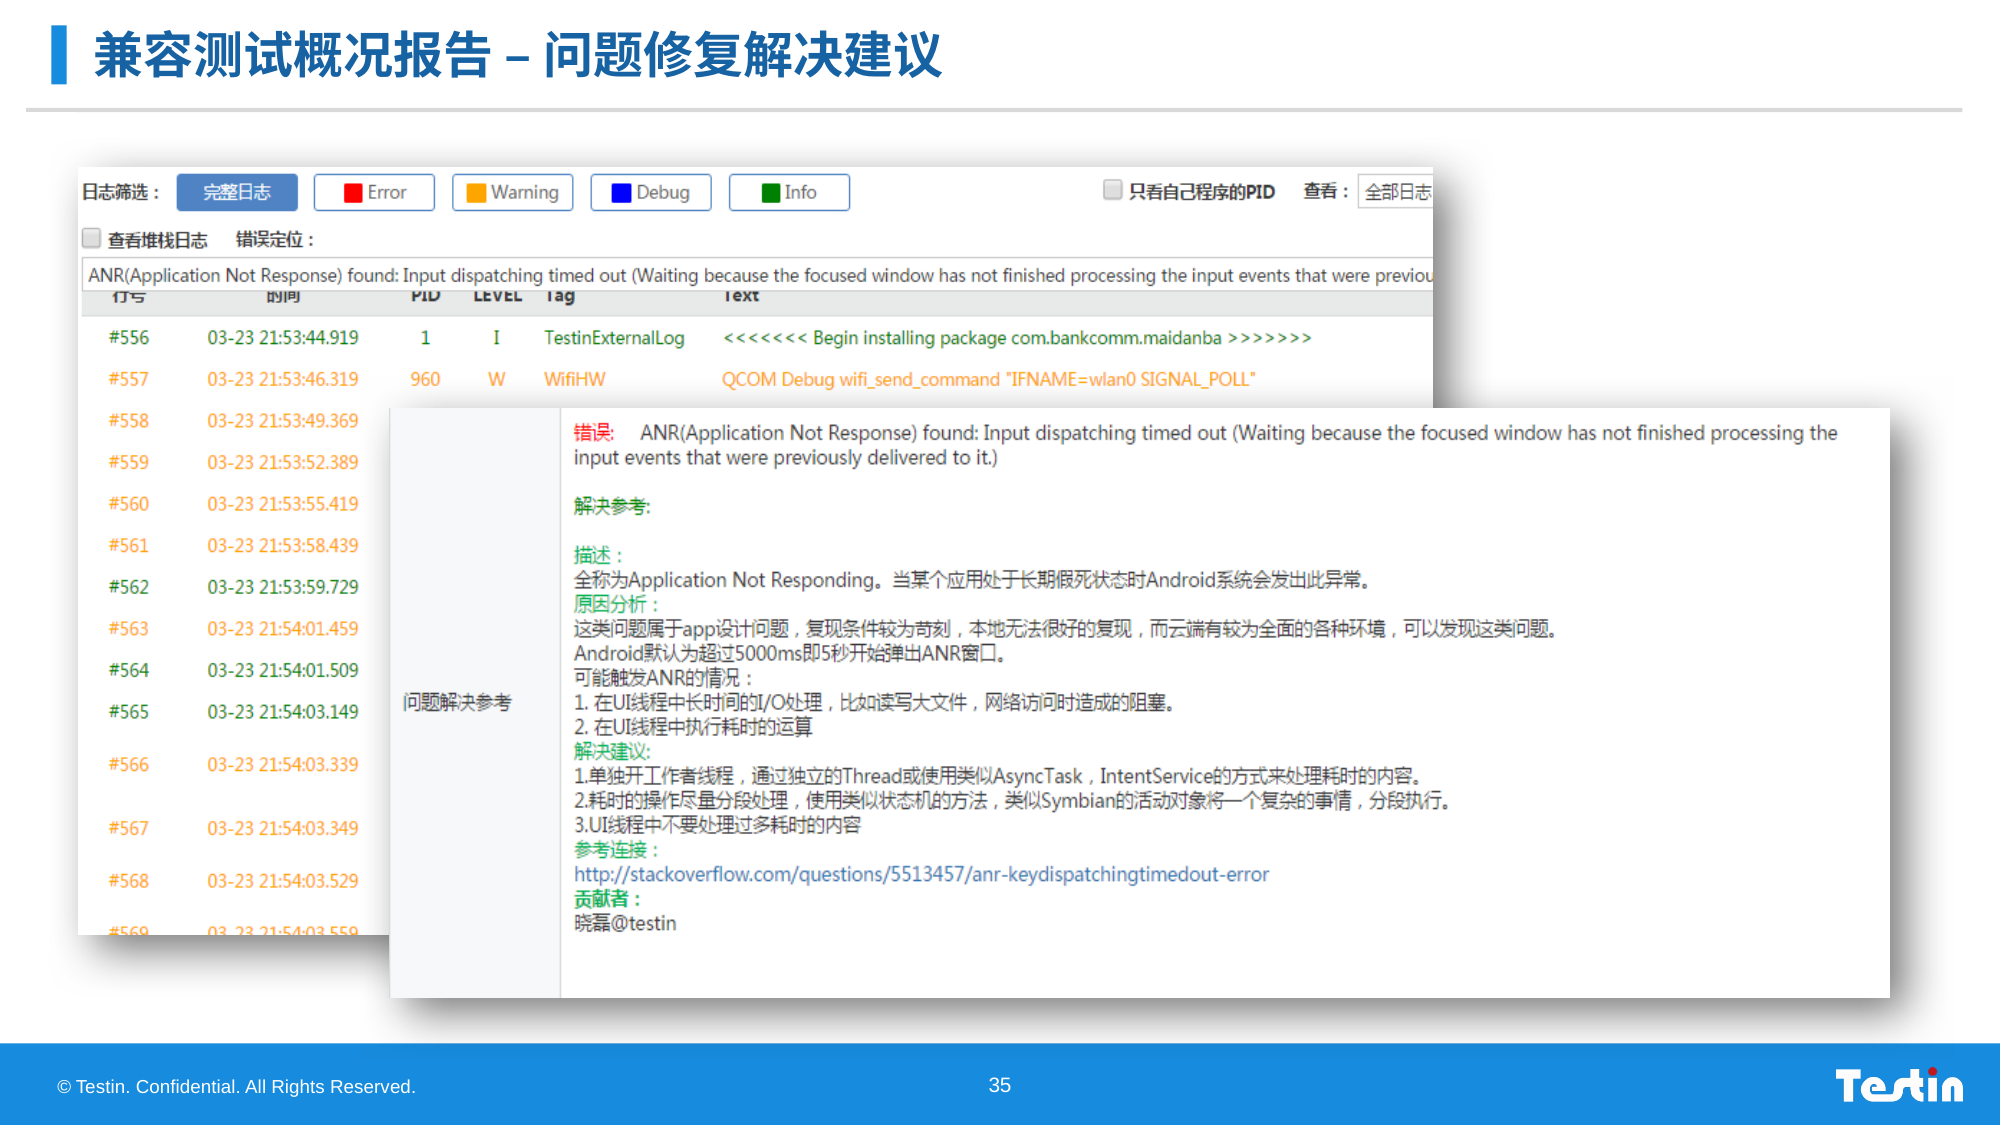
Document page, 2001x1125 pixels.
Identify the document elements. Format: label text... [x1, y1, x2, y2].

picture [78, 167, 1890, 999]
footer © Testin. Confidential. All Rights Reserved. [42, 1067, 851, 1123]
picture [1836, 1067, 1963, 1102]
title 兼容测试概况报告 – 问题修复解决建议 [78, 16, 1998, 98]
slide_number 35 [954, 1047, 1046, 1125]
